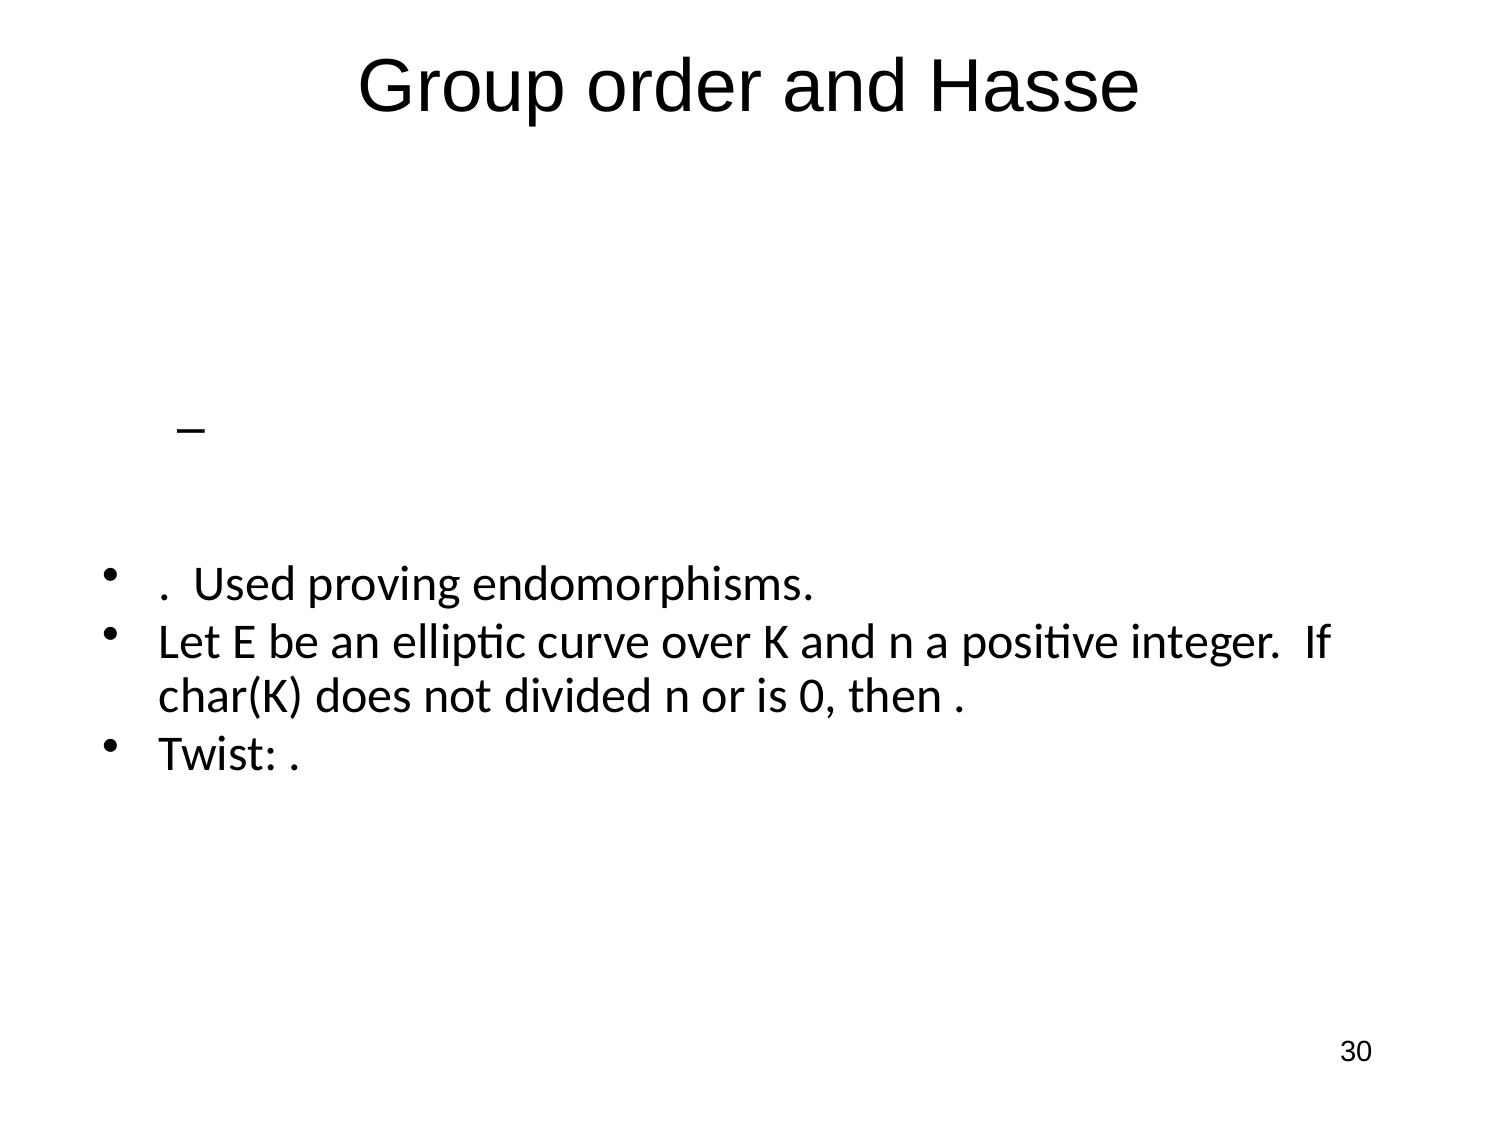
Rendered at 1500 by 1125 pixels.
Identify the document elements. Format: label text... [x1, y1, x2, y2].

title Group order and Hasse [112, 12, 1388, 151]
slide_number 30 [1074, 1024, 1388, 1101]
